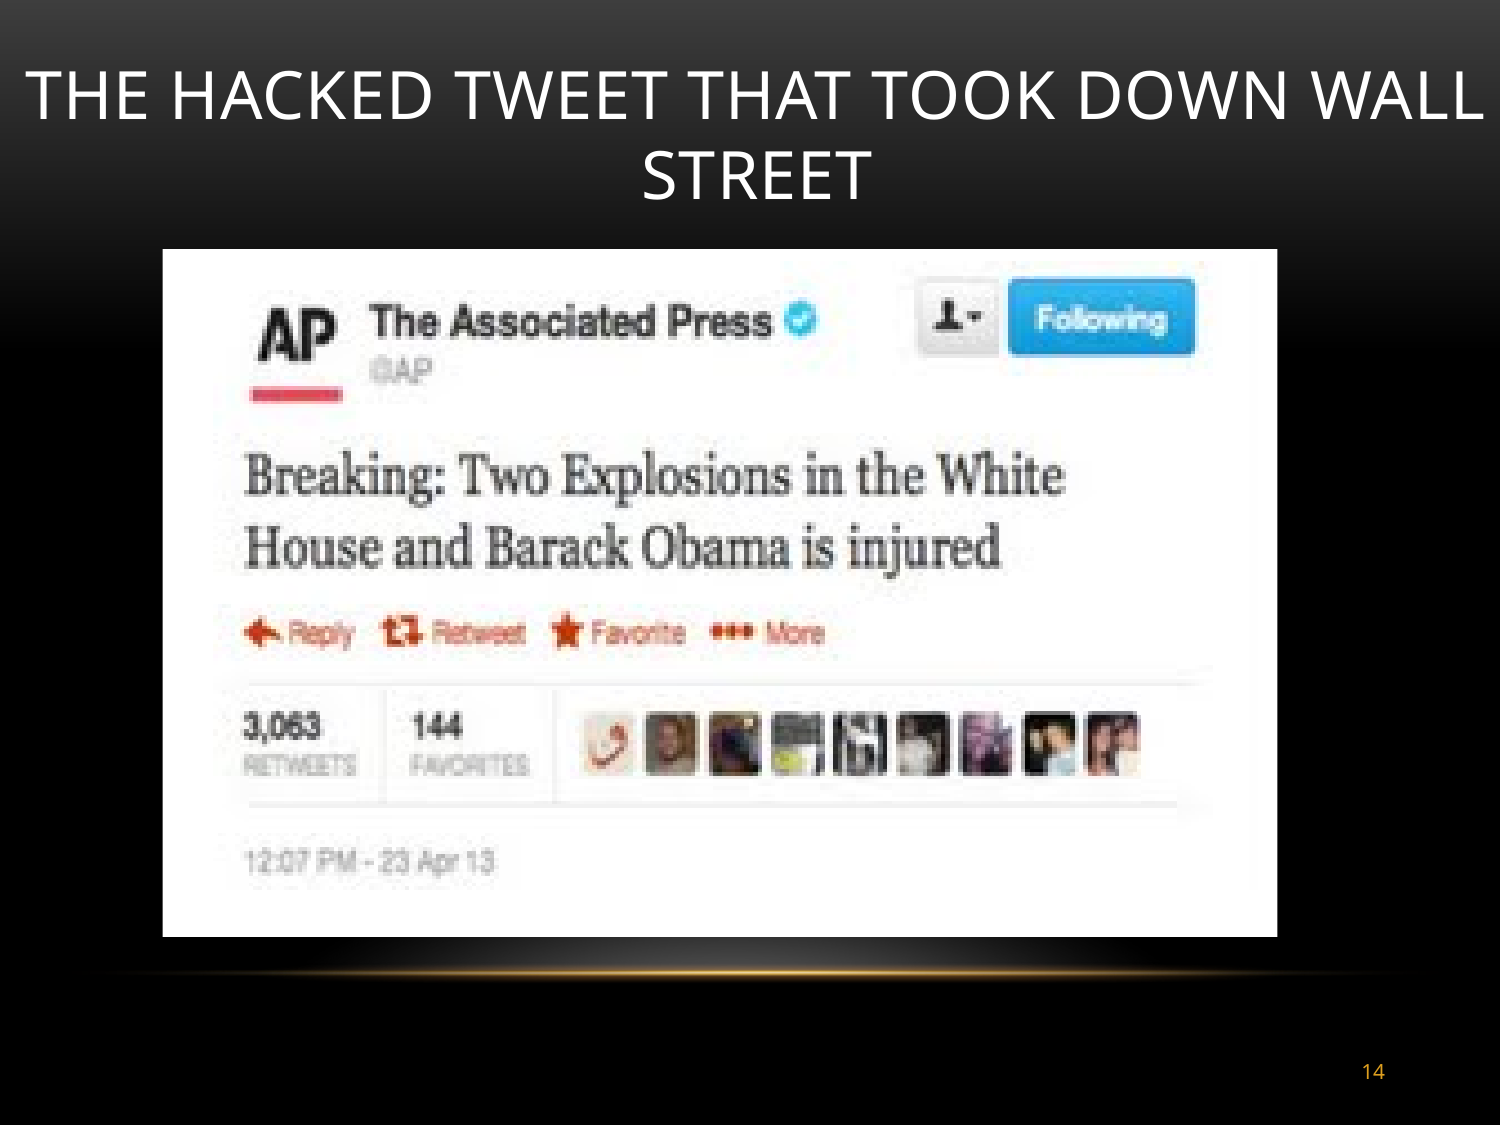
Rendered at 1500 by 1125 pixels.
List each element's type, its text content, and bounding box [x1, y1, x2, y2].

title The hacked tweet that took down wall street [7, 24, 1500, 220]
picture [0, 0, 1500, 1125]
slide_number 14 [1237, 1042, 1400, 1103]
